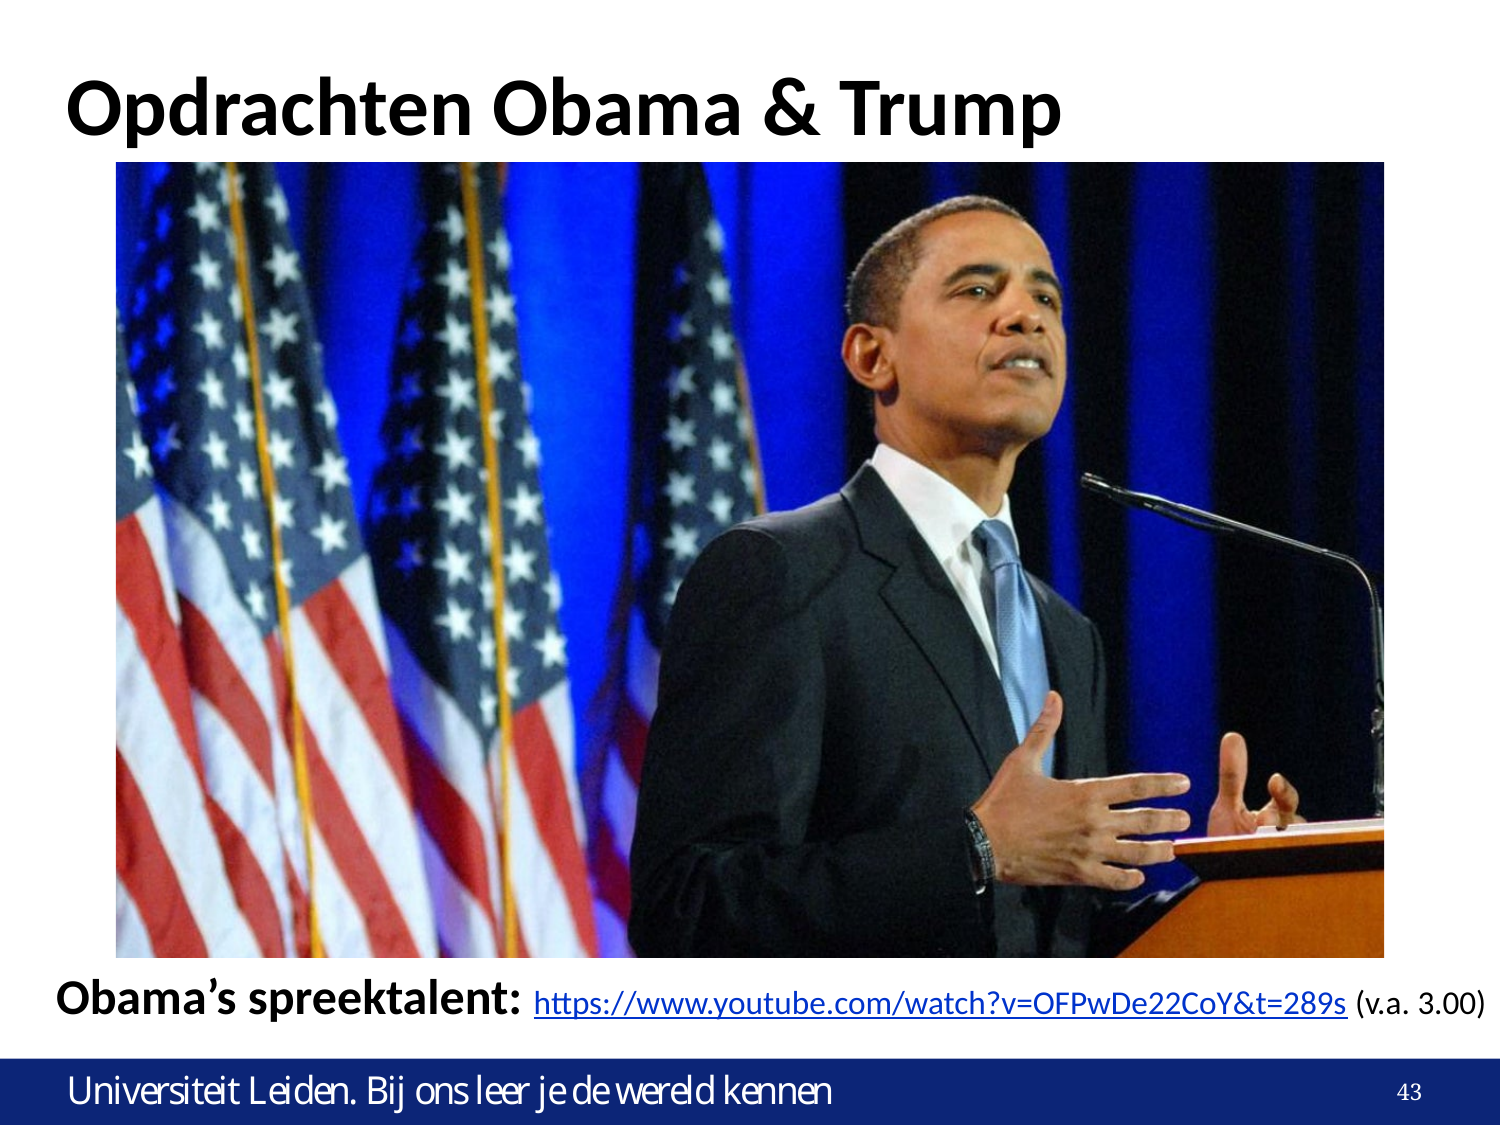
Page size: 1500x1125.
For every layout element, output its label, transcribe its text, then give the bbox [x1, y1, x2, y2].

title Opdrachten Obama & Trump [66, 66, 1434, 138]
text_box Obama’s spreektalent: https://www.youtube.com/watch?v=OFPwDe22CoY&t=289s (v.a. 3.00) [41, 957, 1500, 1033]
picture [115, 162, 1385, 958]
